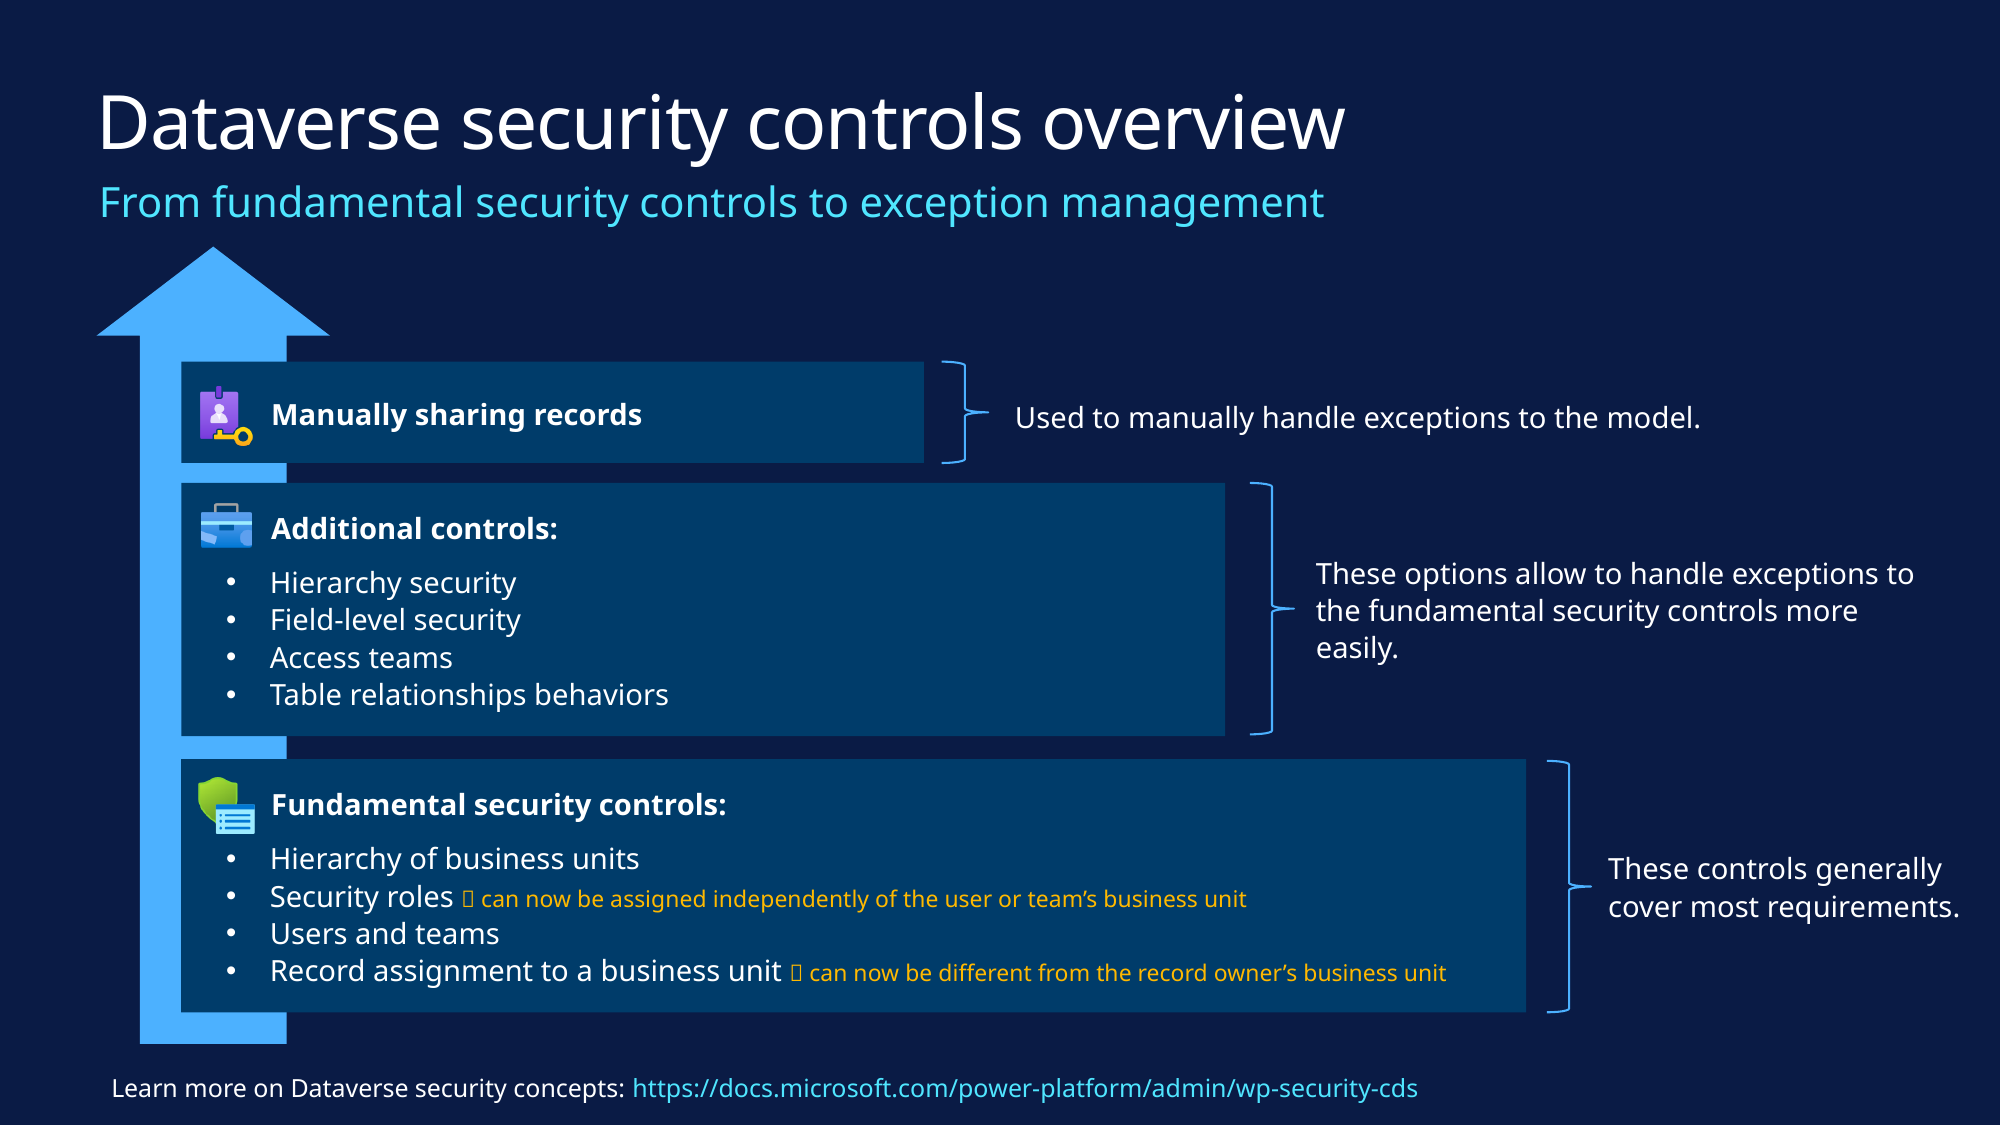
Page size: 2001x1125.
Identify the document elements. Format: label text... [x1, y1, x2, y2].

picture [195, 386, 256, 446]
text_box Manually sharing records [180, 361, 925, 464]
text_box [1249, 482, 1942, 735]
text_box Learn more on Dataverse security concepts: https://docs.microsoft.com/power-platform/admin/wp-security-cds [96, 1065, 1839, 1114]
title Dataverse security controls overview [96, 75, 1904, 166]
text_box From fundamental security controls to exception management [84, 168, 1892, 219]
picture [198, 498, 253, 552]
text_box [95, 245, 331, 1045]
text_box Fundamental security controls: Hierarchy of business units Security roles 💡 can now be assigned independently of the user or team’s business unit Users and teams Record assignment to a business unit 💡 can now be different from the record owner’s business unit [180, 758, 1527, 1013]
picture [196, 775, 256, 836]
text_box Additional controls: Hierarchy security Field-level security Access teams Table relationships behaviors [180, 482, 1226, 737]
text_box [941, 361, 1903, 464]
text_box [1546, 747, 2000, 1024]
